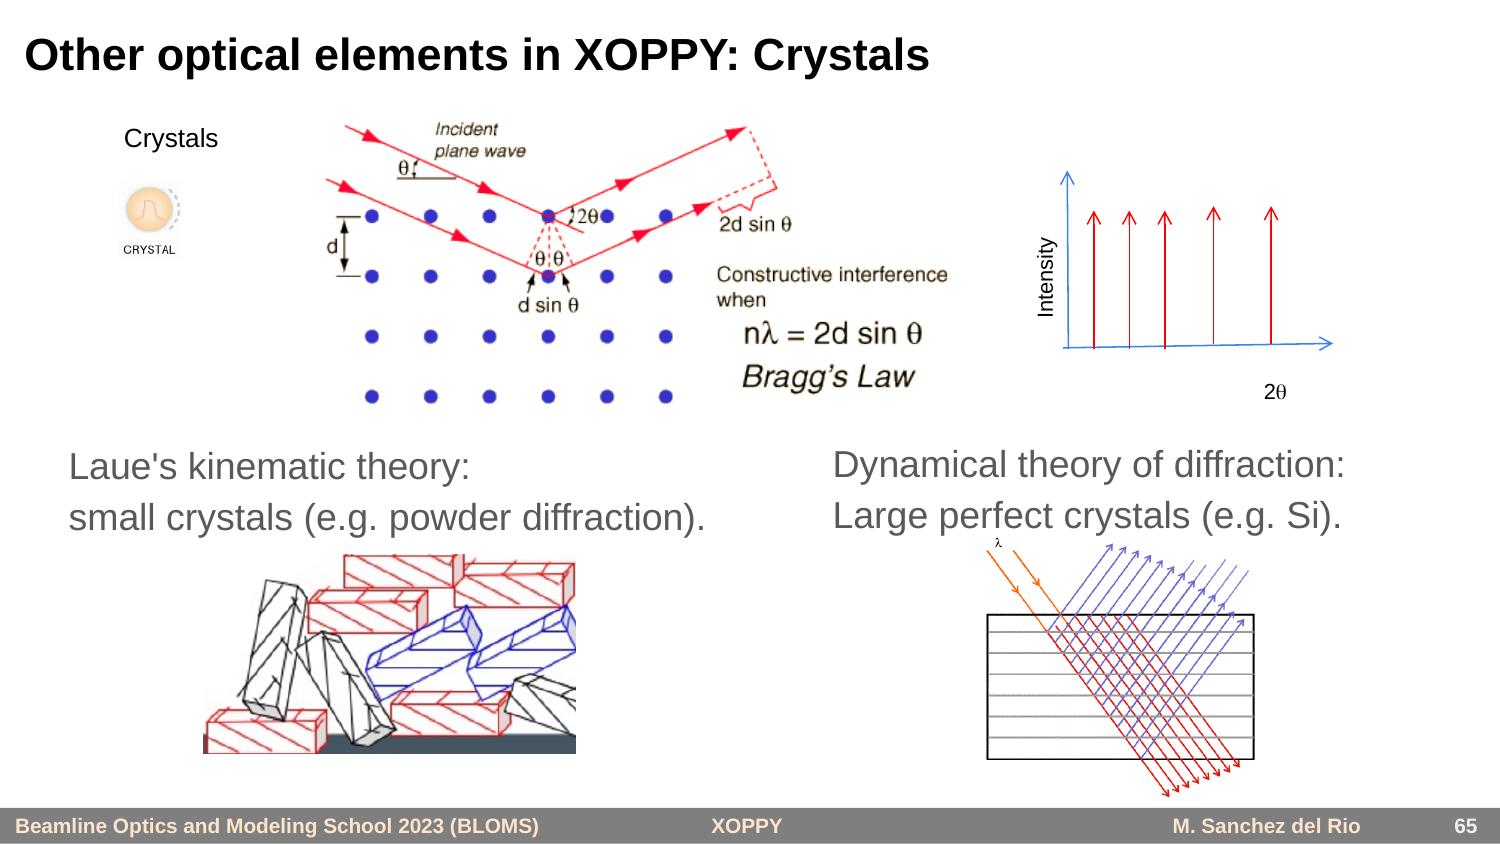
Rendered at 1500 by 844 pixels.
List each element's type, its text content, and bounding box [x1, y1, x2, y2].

picture [203, 532, 576, 754]
text_box Laue's kinematic theory: small crystals (e.g. powder diffraction). [34, 419, 760, 555]
text_box Dynamical theory of diffraction: Large perfect crystals (e.g. Si). [798, 418, 1414, 553]
picture [315, 116, 958, 423]
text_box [1273, 343, 1334, 349]
title Other optical elements in XOPPY: Crystals [9, 10, 1493, 95]
text_box 2q [1248, 369, 1307, 411]
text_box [1134, 343, 1160, 349]
text_box Crystals [108, 113, 1400, 160]
picture [938, 535, 1296, 799]
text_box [1215, 343, 1269, 349]
text_box Laue's kinematic theory: small crystals (e.g. powder diffraction). [16, 410, 310, 545]
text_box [1097, 343, 1124, 349]
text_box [1073, 343, 1089, 349]
picture [118, 180, 183, 260]
text_box Intensity [1023, 184, 1062, 333]
slide_number 65 [1379, 805, 1493, 844]
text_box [1170, 343, 1212, 349]
